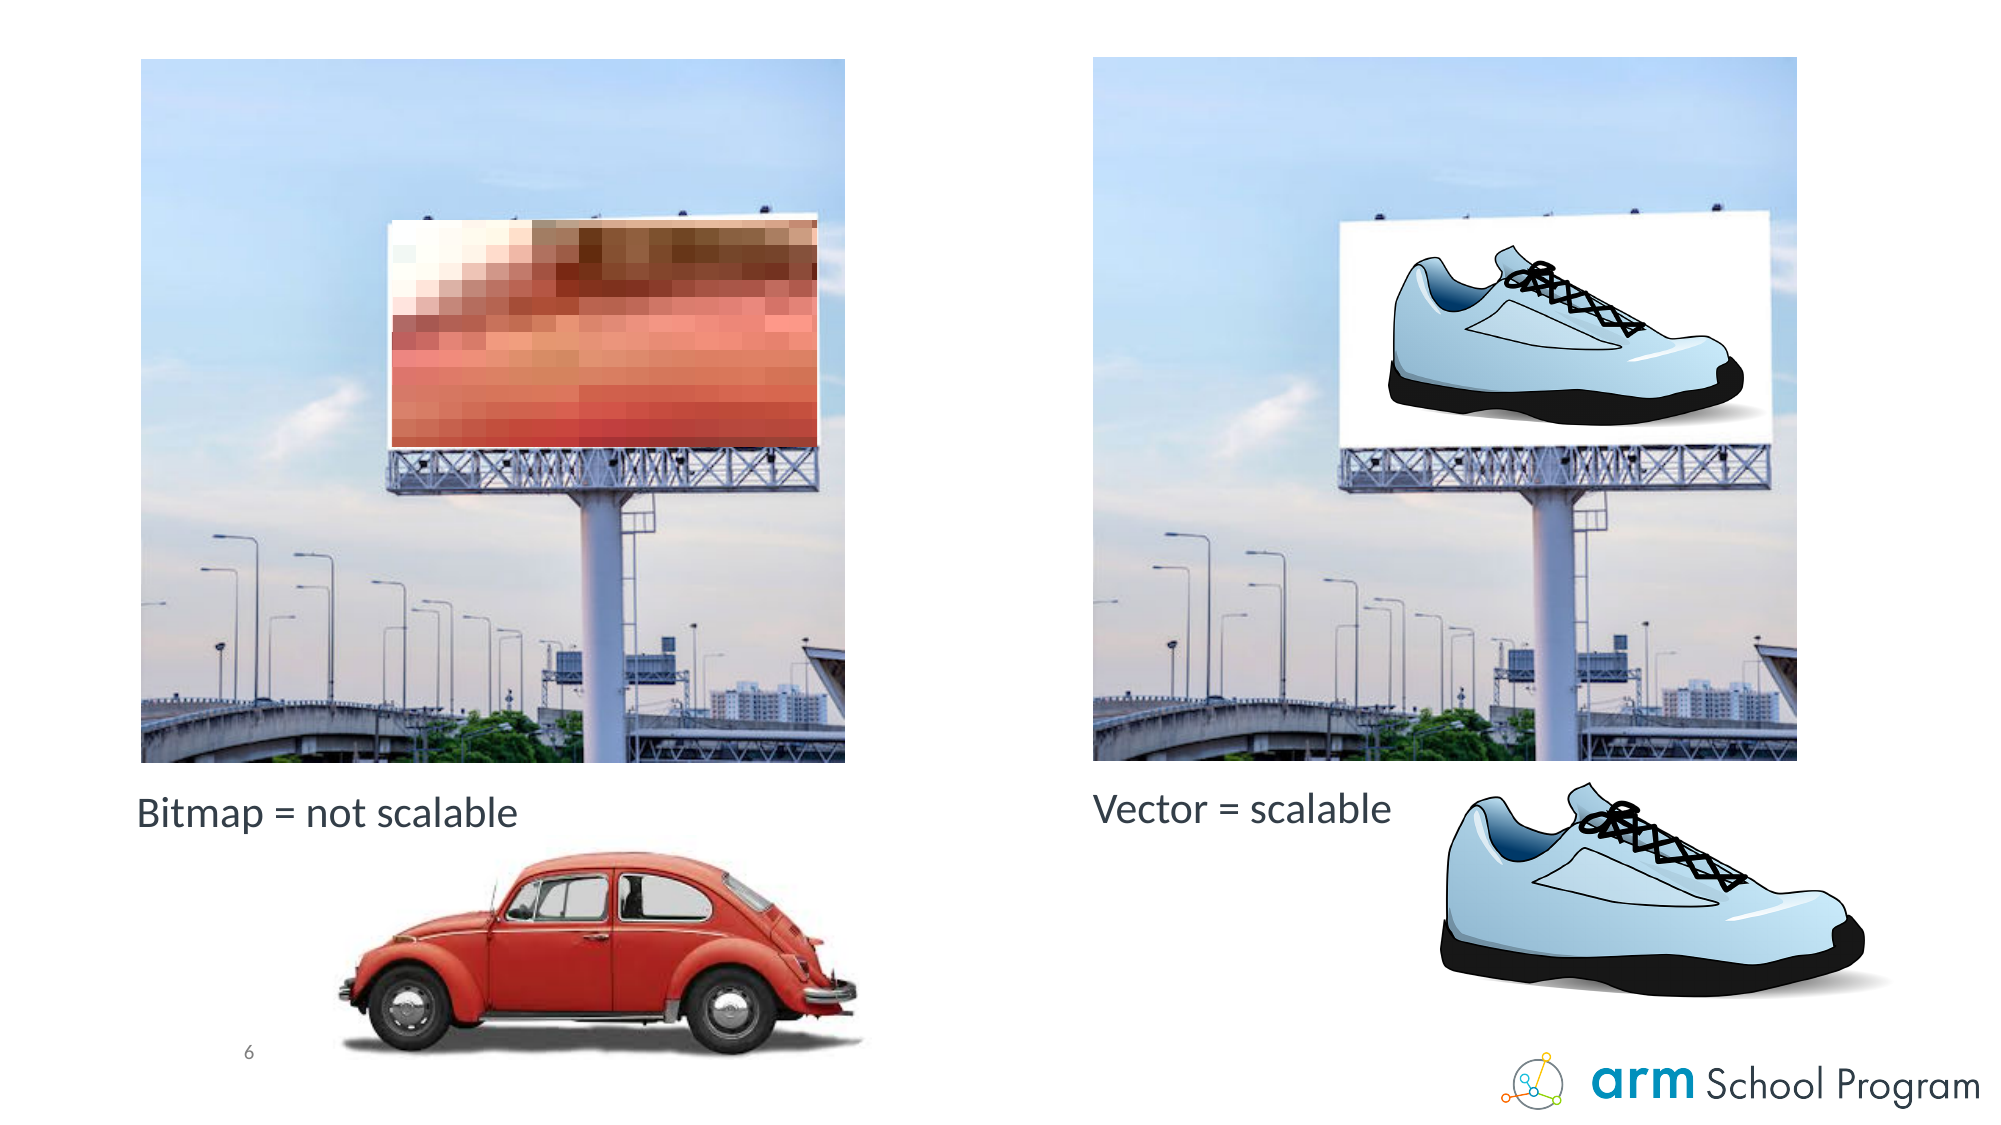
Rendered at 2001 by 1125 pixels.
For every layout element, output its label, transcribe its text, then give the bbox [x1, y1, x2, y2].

picture [1501, 1052, 1979, 1110]
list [141, 59, 845, 763]
picture [391, 220, 818, 448]
text_box Bitmap = not scalable [136, 789, 597, 838]
picture [1092, 57, 1797, 761]
picture [1440, 775, 1901, 1006]
text_box Vector = scalable [1092, 785, 1440, 834]
picture [321, 835, 872, 1060]
